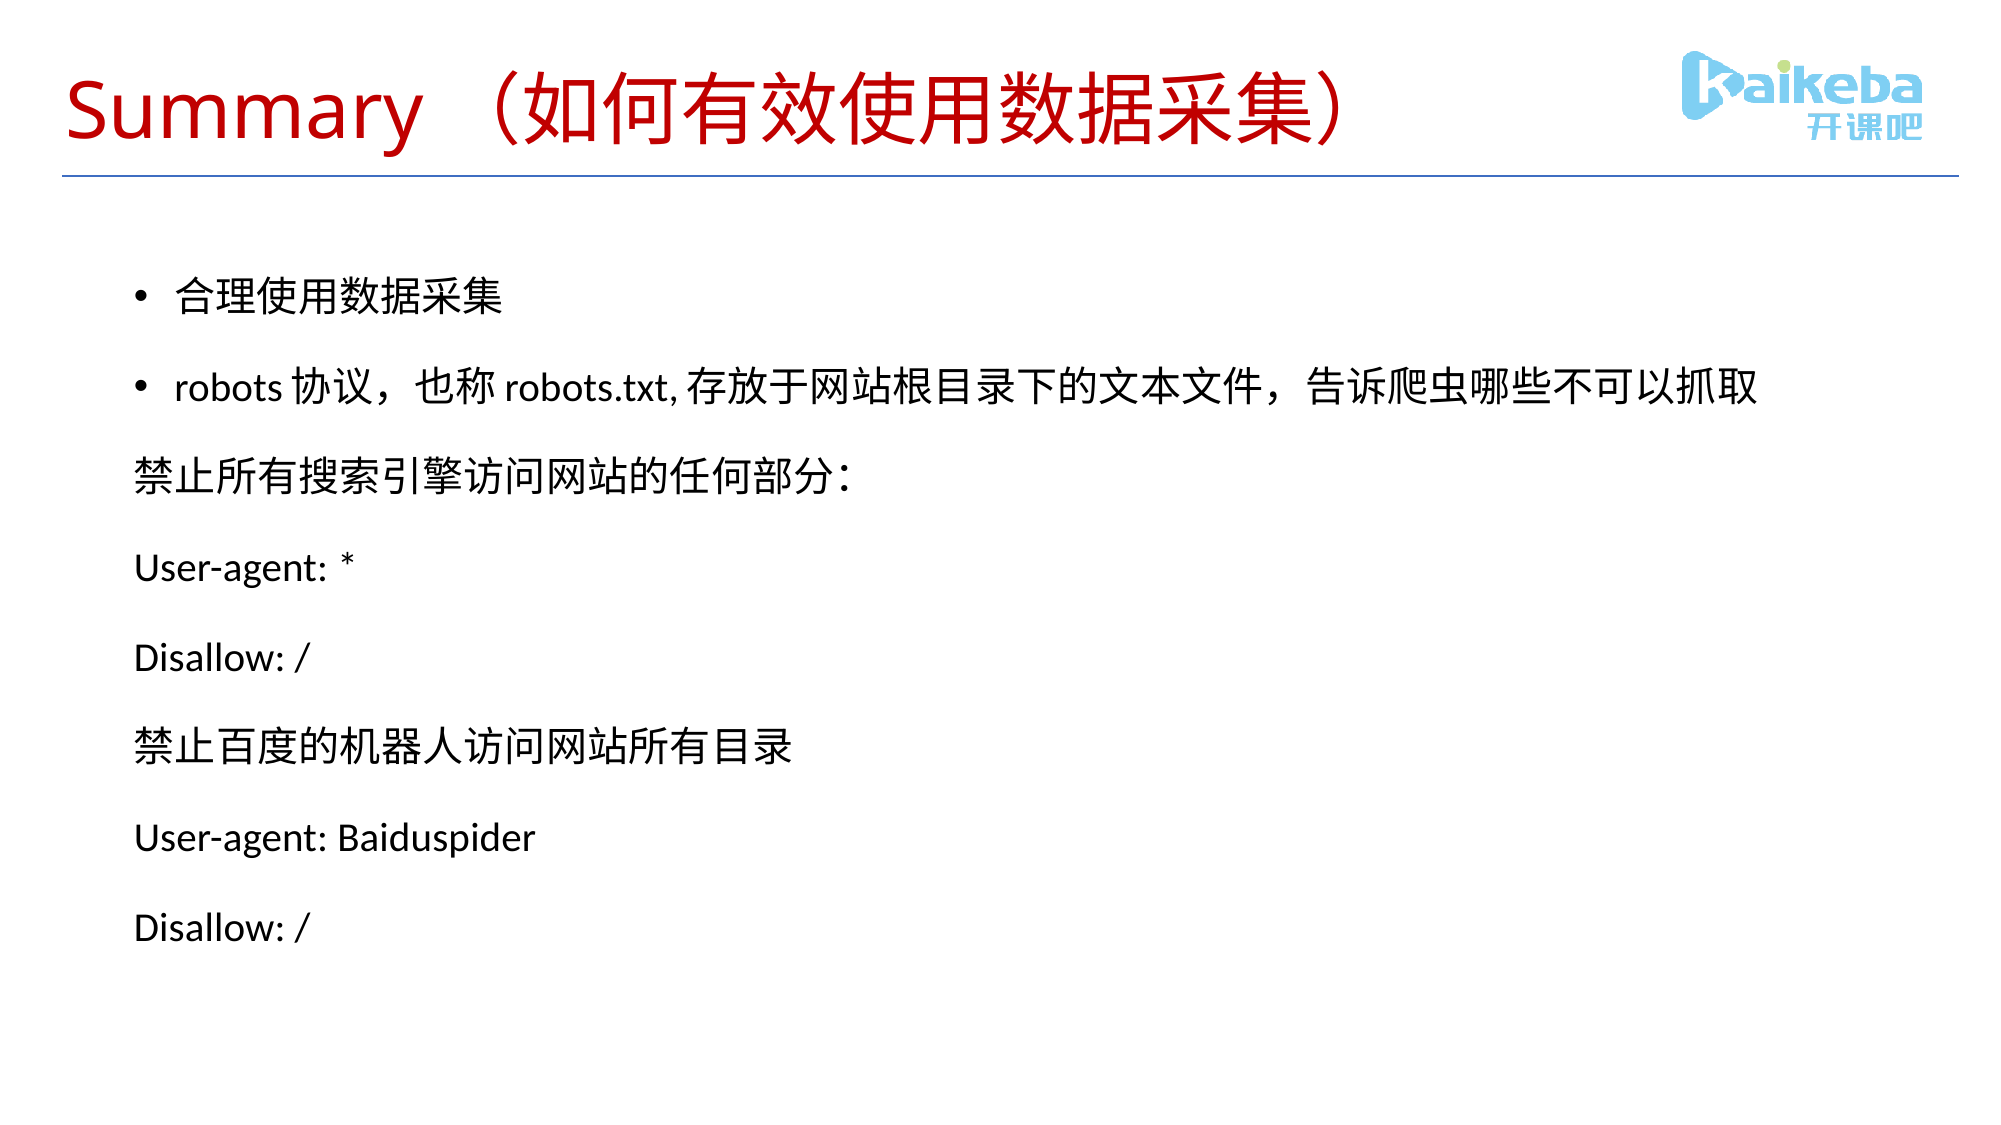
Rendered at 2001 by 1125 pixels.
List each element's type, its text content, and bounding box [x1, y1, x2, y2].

list 合理使用数据采集 robots协议，也称robots.txt,存放于网站根目录下的文本文件，告诉爬虫哪些不可以抓取 禁止所有搜索引擎访问网站的任何部分： User-agent: * Disallow: / 禁止百度的机器人访问网站所有目录 User-agent: Baiduspider Disallow: / [125, 237, 1840, 971]
title Summary（如何有效使用数据采集） [57, 59, 1728, 167]
